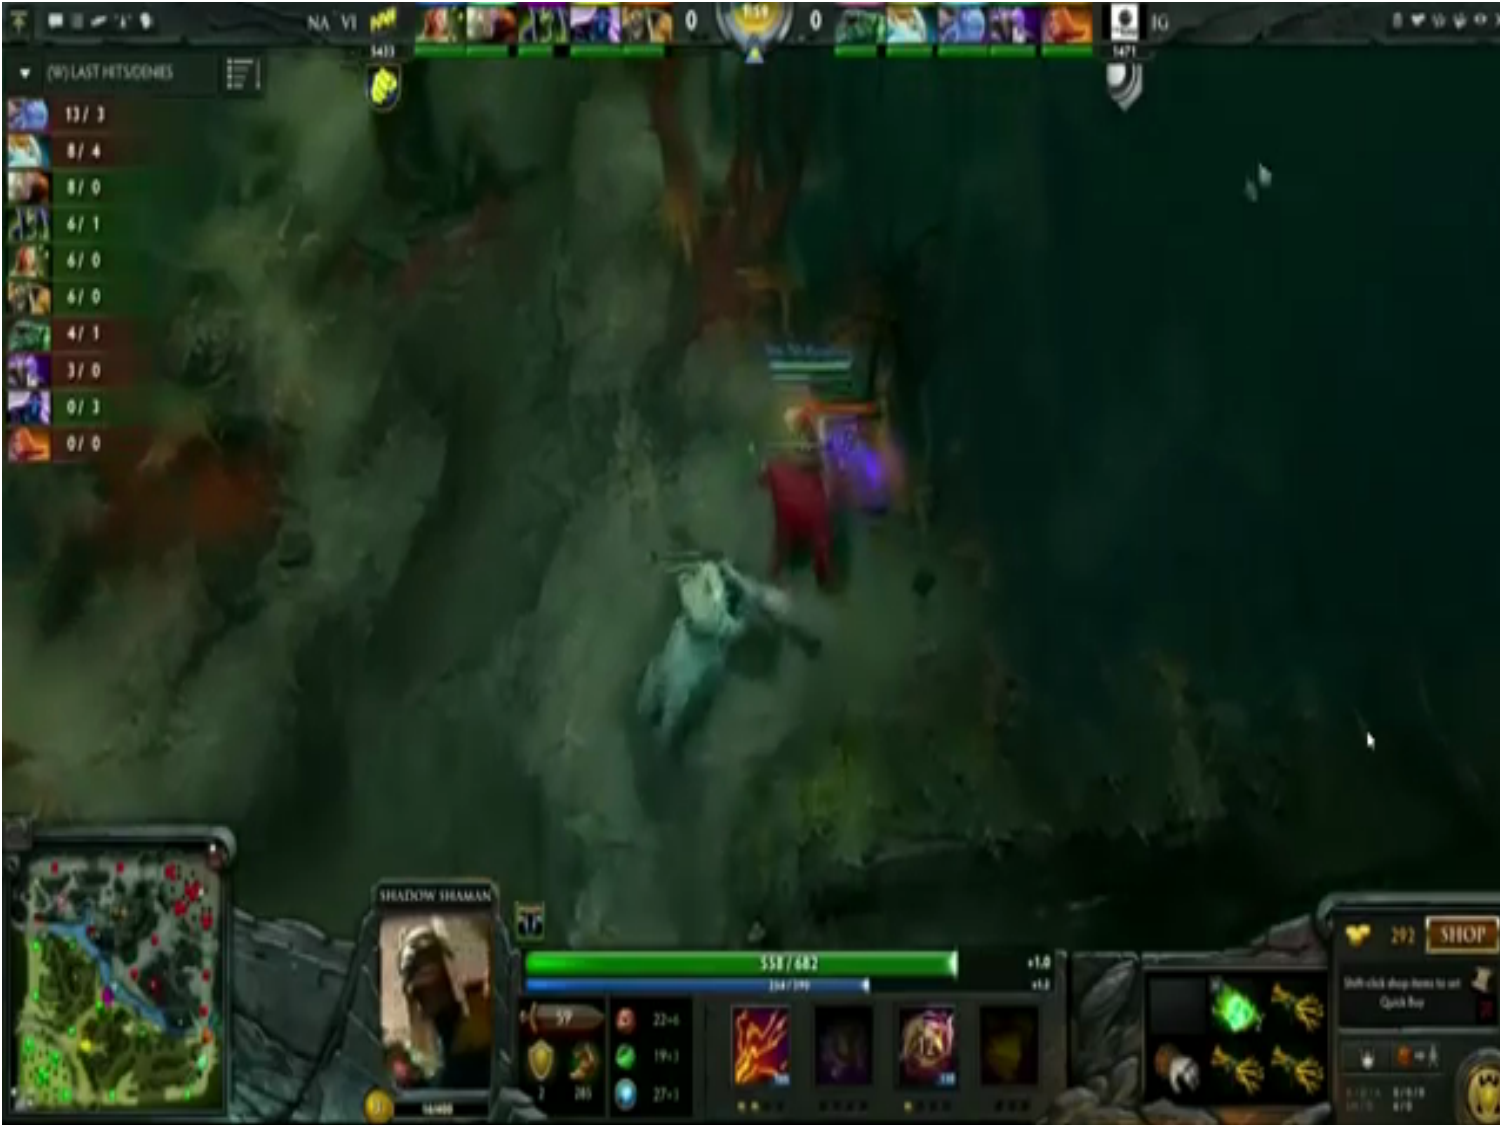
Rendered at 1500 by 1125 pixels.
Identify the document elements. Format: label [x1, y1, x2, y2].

list [1, 1, 1500, 1125]
